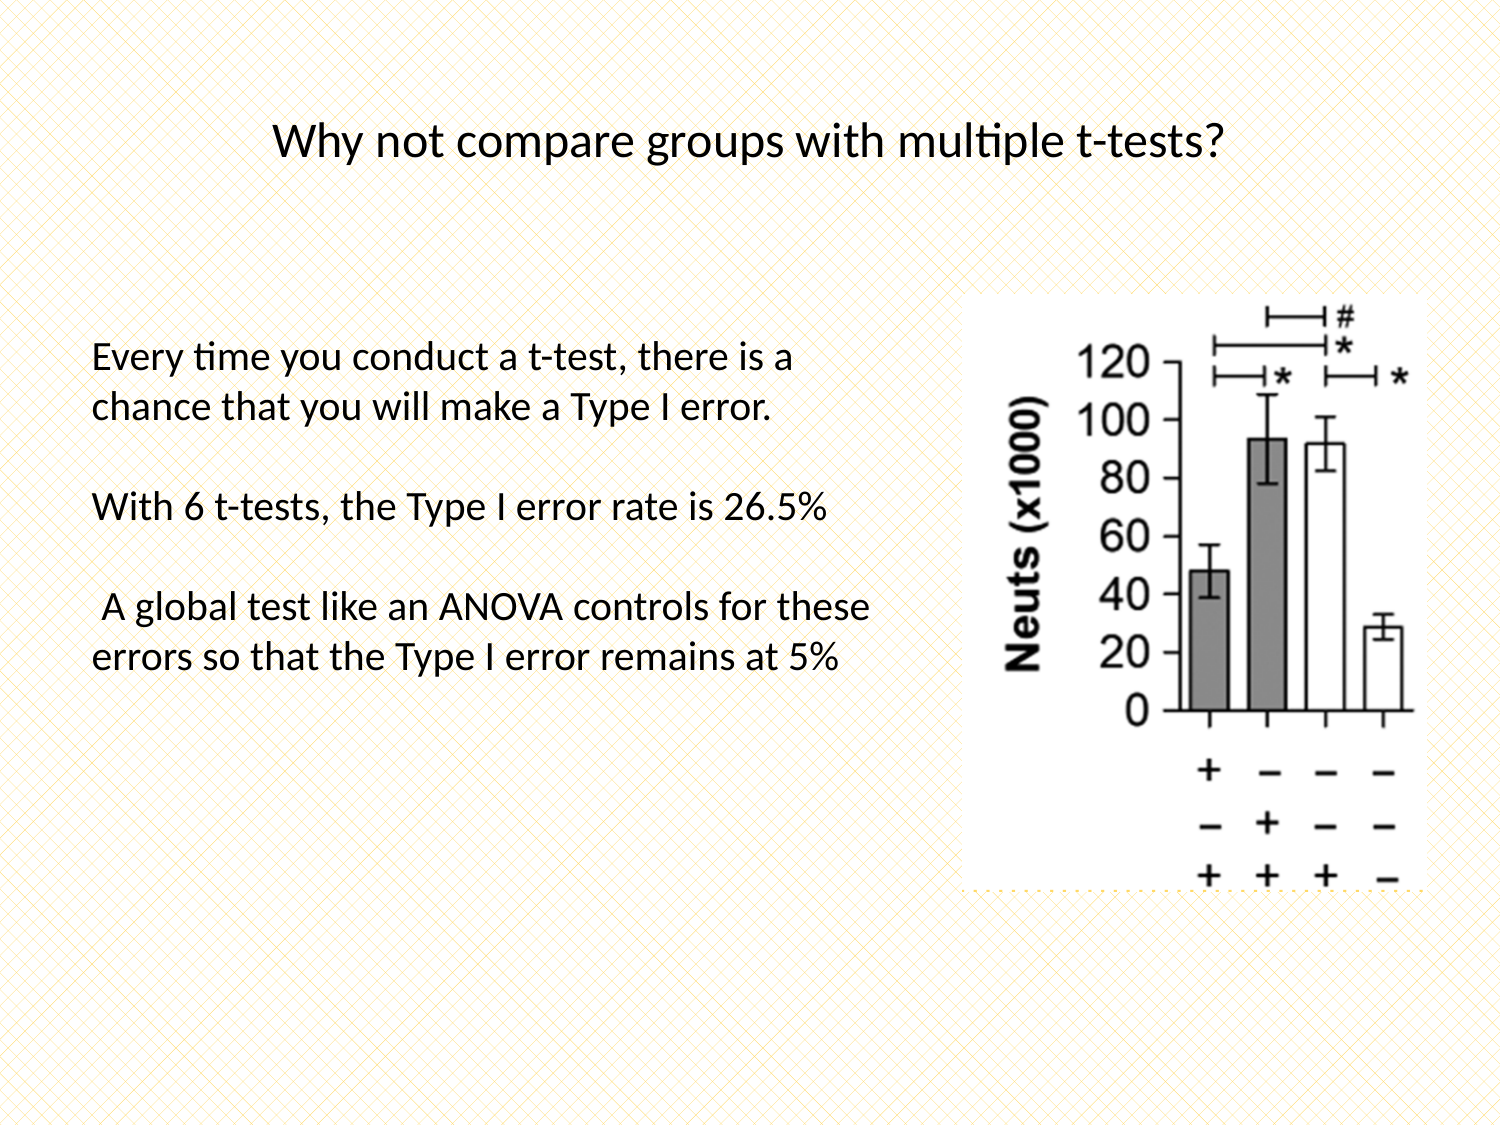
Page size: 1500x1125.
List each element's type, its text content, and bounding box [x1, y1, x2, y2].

picture [962, 294, 1427, 892]
text_box Every time you conduct a t-test, there is a chance that you will make a Type I error. With 6 t-tests, the Type I error rate is 26.5% A global test like an ANOVA controls for these errors so that the Type I error remains at 5% [76, 321, 906, 737]
text_box Why not compare groups with multiple t-tests? [257, 99, 1243, 175]
